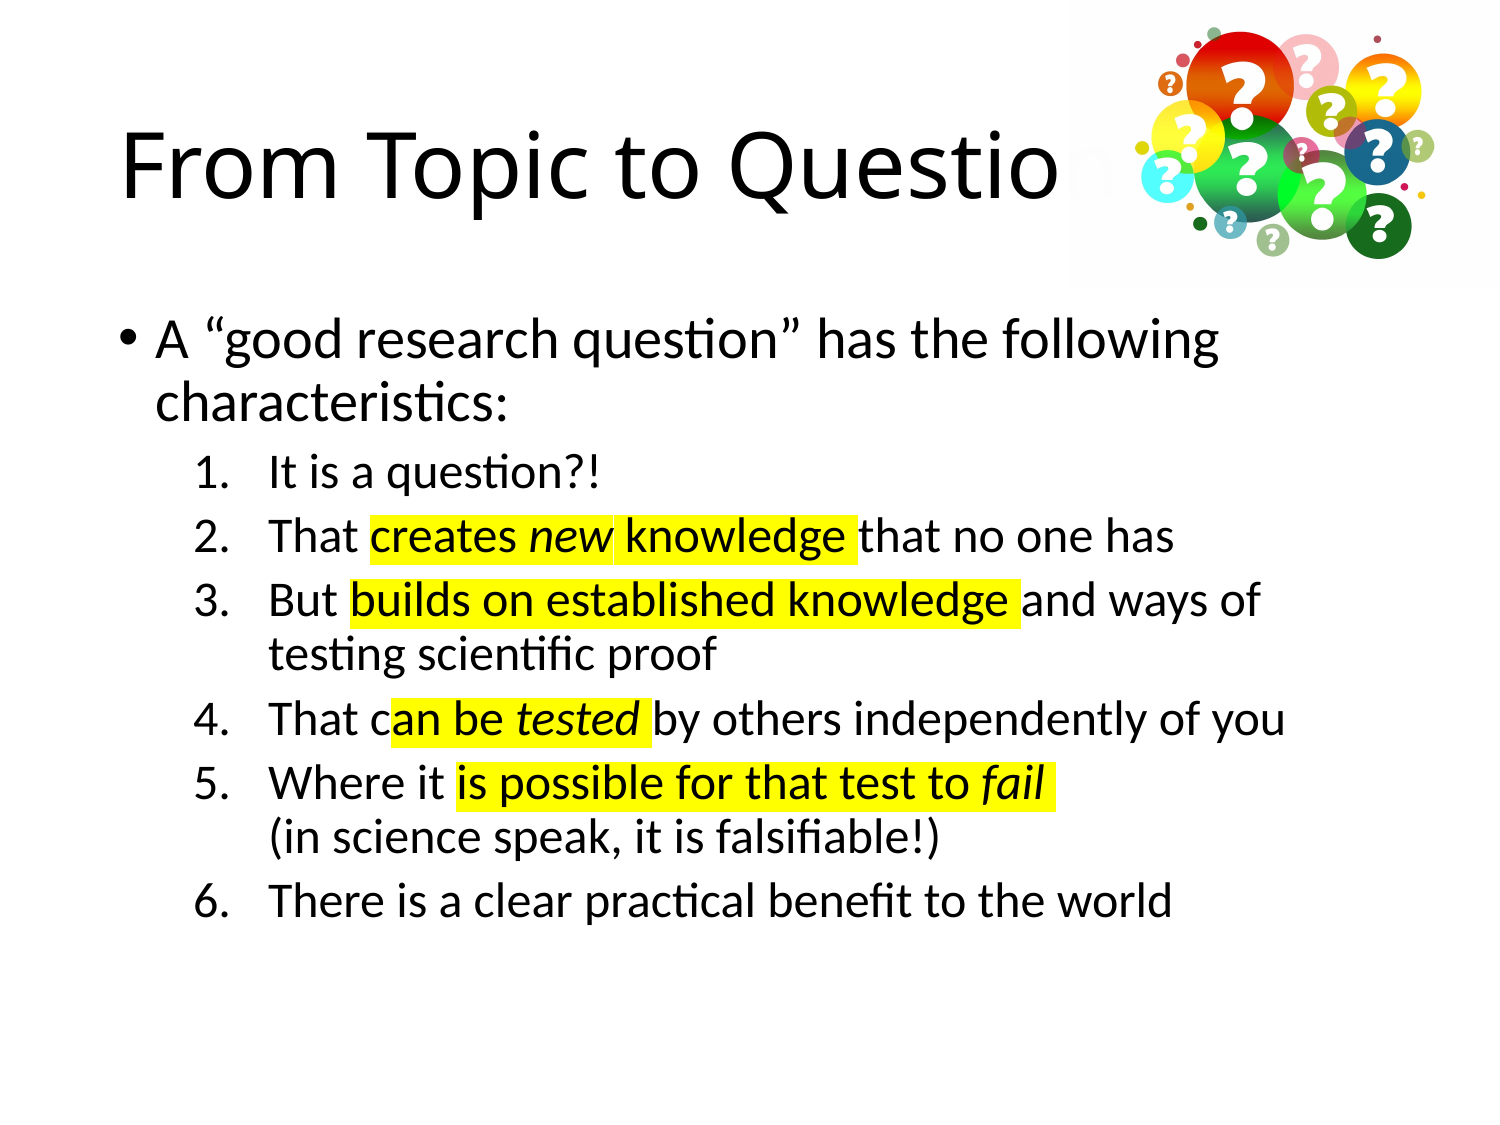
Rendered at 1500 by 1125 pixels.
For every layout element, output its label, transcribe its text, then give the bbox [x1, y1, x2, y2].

picture [1069, 0, 1500, 287]
title From Topic to Question [103, 59, 1069, 278]
list A “good research question” has the following characteristics: It is a question?! That creates new knowledge that no one has But builds on established knowledge and ways of testing scientific proof That can be tested by others independently of you Where it is possible for that test to fail (in science speak, it is falsifiable!) There is a clear practical benefit to the world [103, 301, 1397, 1015]
